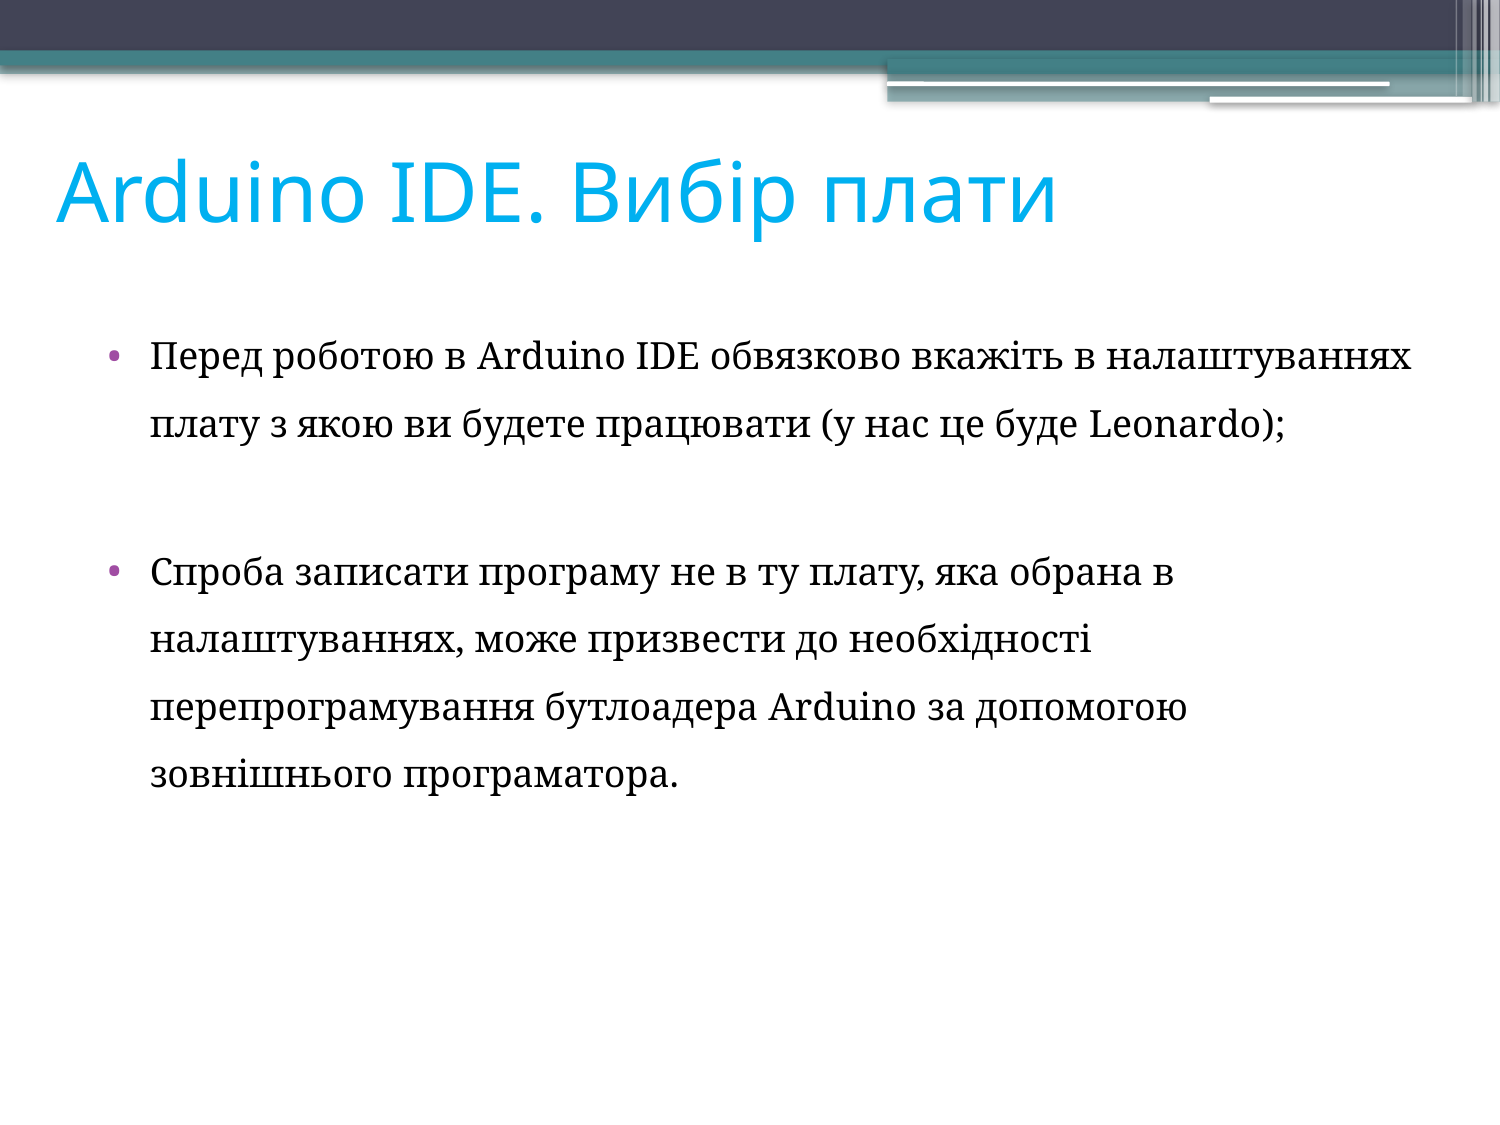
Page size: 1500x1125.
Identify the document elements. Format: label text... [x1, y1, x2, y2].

text_box Перед роботою в Arduino IDE обвязково вкажіть в налаштуваннях плату з якою ви будете працювати (у нас це буде Leonardo); Спроба записати програму не в ту плату, яка обрана в налаштуваннях, може призвести до необхідності перепрограмування бутлоадера Arduino за допомогою зовнішнього програматора. [75, 302, 1447, 1083]
title Arduino IDE. Вибір плати [41, 101, 1392, 277]
